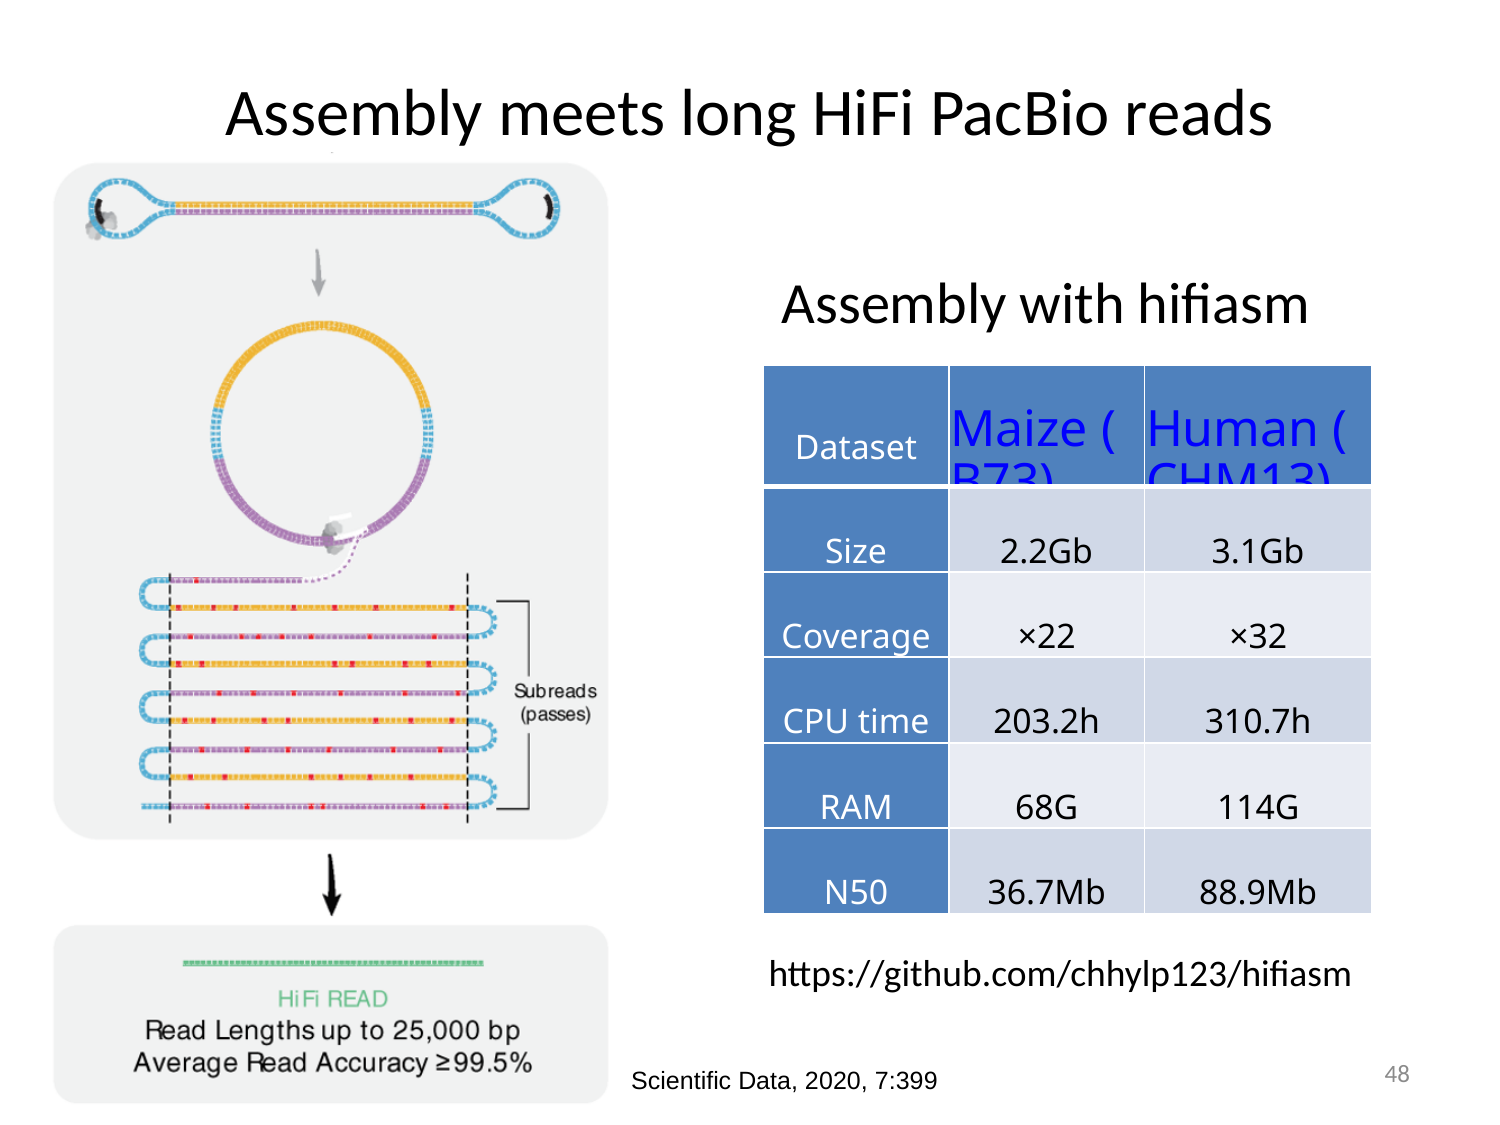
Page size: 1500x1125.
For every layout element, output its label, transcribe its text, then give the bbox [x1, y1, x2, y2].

table_cell CPU time [764, 658, 948, 742]
title Assembly meets long HiFi PacBio reads [75, 45, 1425, 172]
table_cell 3.1Gb [1145, 489, 1371, 571]
table_cell 114G [1145, 744, 1371, 827]
text_box Scientific Data, 2020, 7:399 [617, 1057, 980, 1102]
table_cell 36.7Mb [950, 829, 1144, 913]
text_box Assembly with hifiasm [767, 257, 1325, 343]
table_cell 88.9Mb [1145, 829, 1371, 913]
table_cell 310.7h [1145, 658, 1371, 742]
table_header Dataset [764, 366, 948, 484]
table_cell Coverage [764, 573, 948, 656]
table_cell 68G [950, 744, 1144, 827]
table_cell ×32 [1145, 573, 1371, 656]
table_cell Size [764, 489, 948, 571]
table_header Human (CHM13) [1145, 366, 1371, 484]
table_cell 203.2h [950, 658, 1144, 742]
picture [47, 151, 613, 1111]
text_box https://github.com/chhylp123/hifiasm [753, 941, 1368, 1002]
table_cell N50 [764, 829, 948, 913]
table_cell RAM [764, 744, 948, 827]
table_cell 2.2Gb [950, 489, 1144, 571]
slide_number 48 [1074, 1042, 1425, 1103]
table_header Maize (B73) [950, 366, 1144, 484]
table_cell ×22 [950, 573, 1144, 656]
